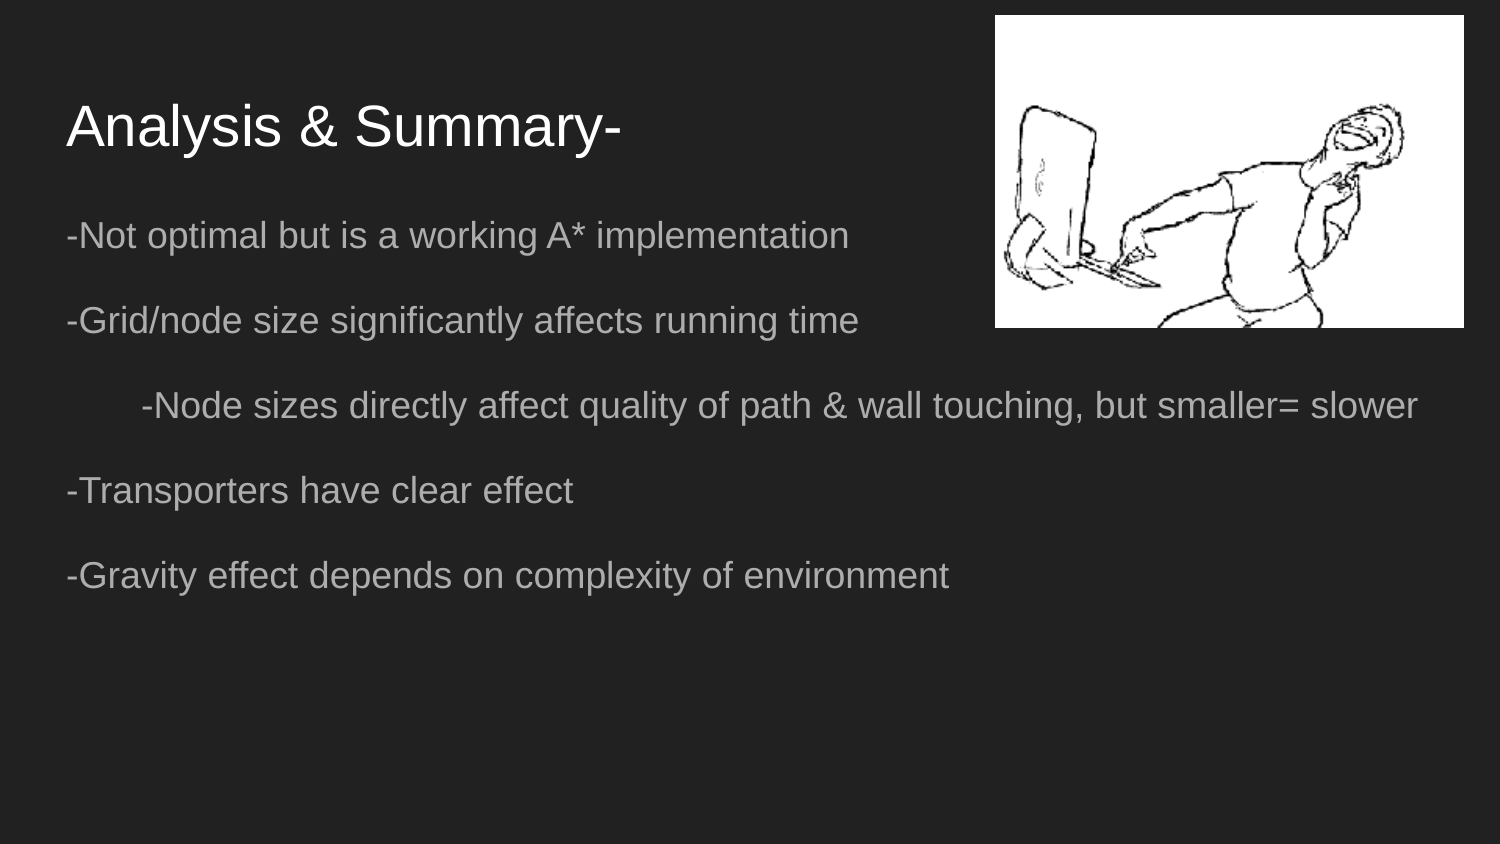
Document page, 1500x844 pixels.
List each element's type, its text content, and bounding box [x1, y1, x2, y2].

picture [994, 14, 1465, 328]
title Analysis & Summary- [51, 72, 989, 167]
list -Not optimal but is a working A* implementation -Grid/node size significantly affects running time -Node sizes directly affect quality of path & wall touching, but smaller= slower -Transporters have clear effect -Gravity effect depends on complexity of environment [51, 189, 1449, 750]
